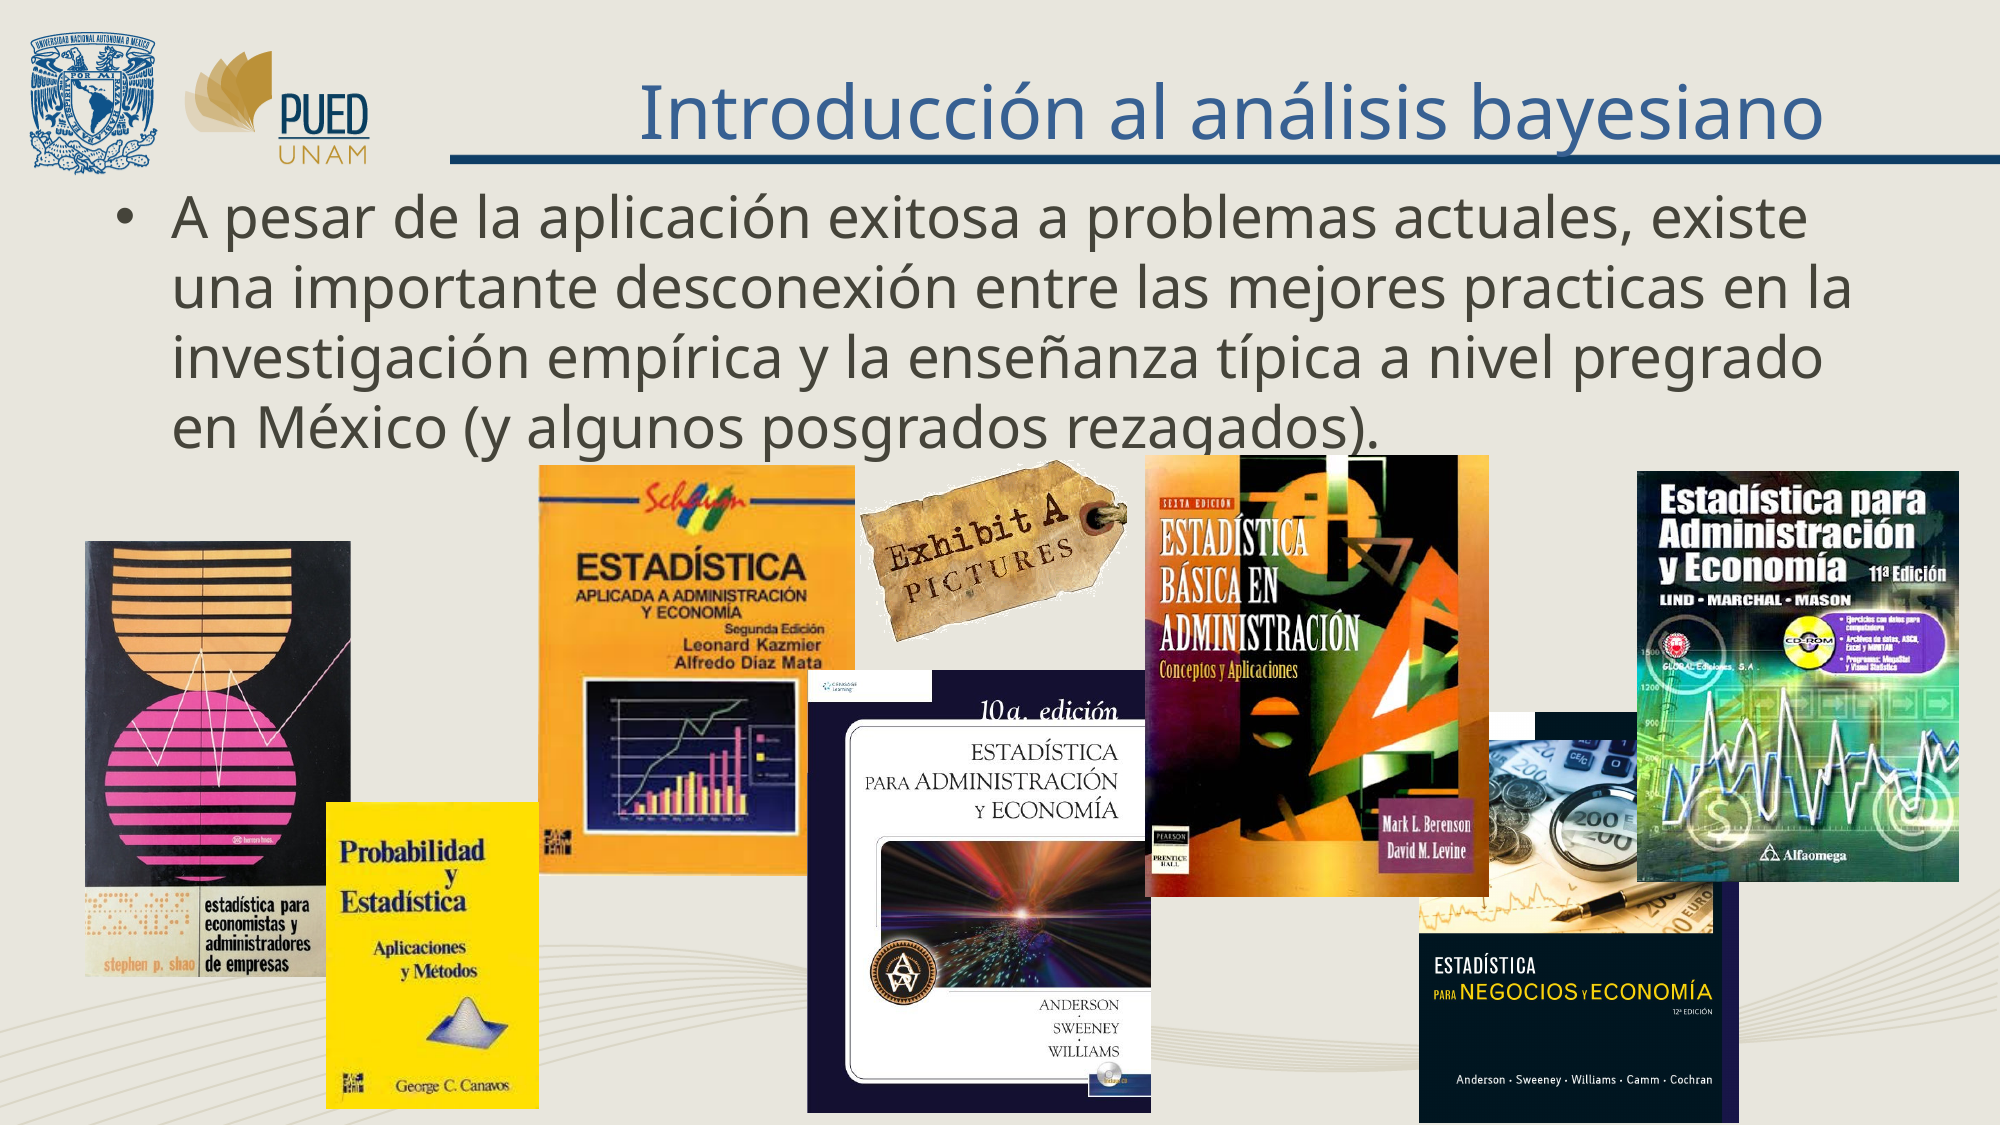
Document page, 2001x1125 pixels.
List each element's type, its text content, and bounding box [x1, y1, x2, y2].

list A pesar de la aplicación exitosa a problemas actuales, existe una importante desconexión entre las mejores practicas en la investigación empírica y la enseñanza típica a nivel pregrado en México (y algunos posgrados rezagados). [99, 173, 1900, 801]
title Introducción al análisis bayesiano [566, 45, 1900, 173]
picture [0, 0, 2000, 1125]
